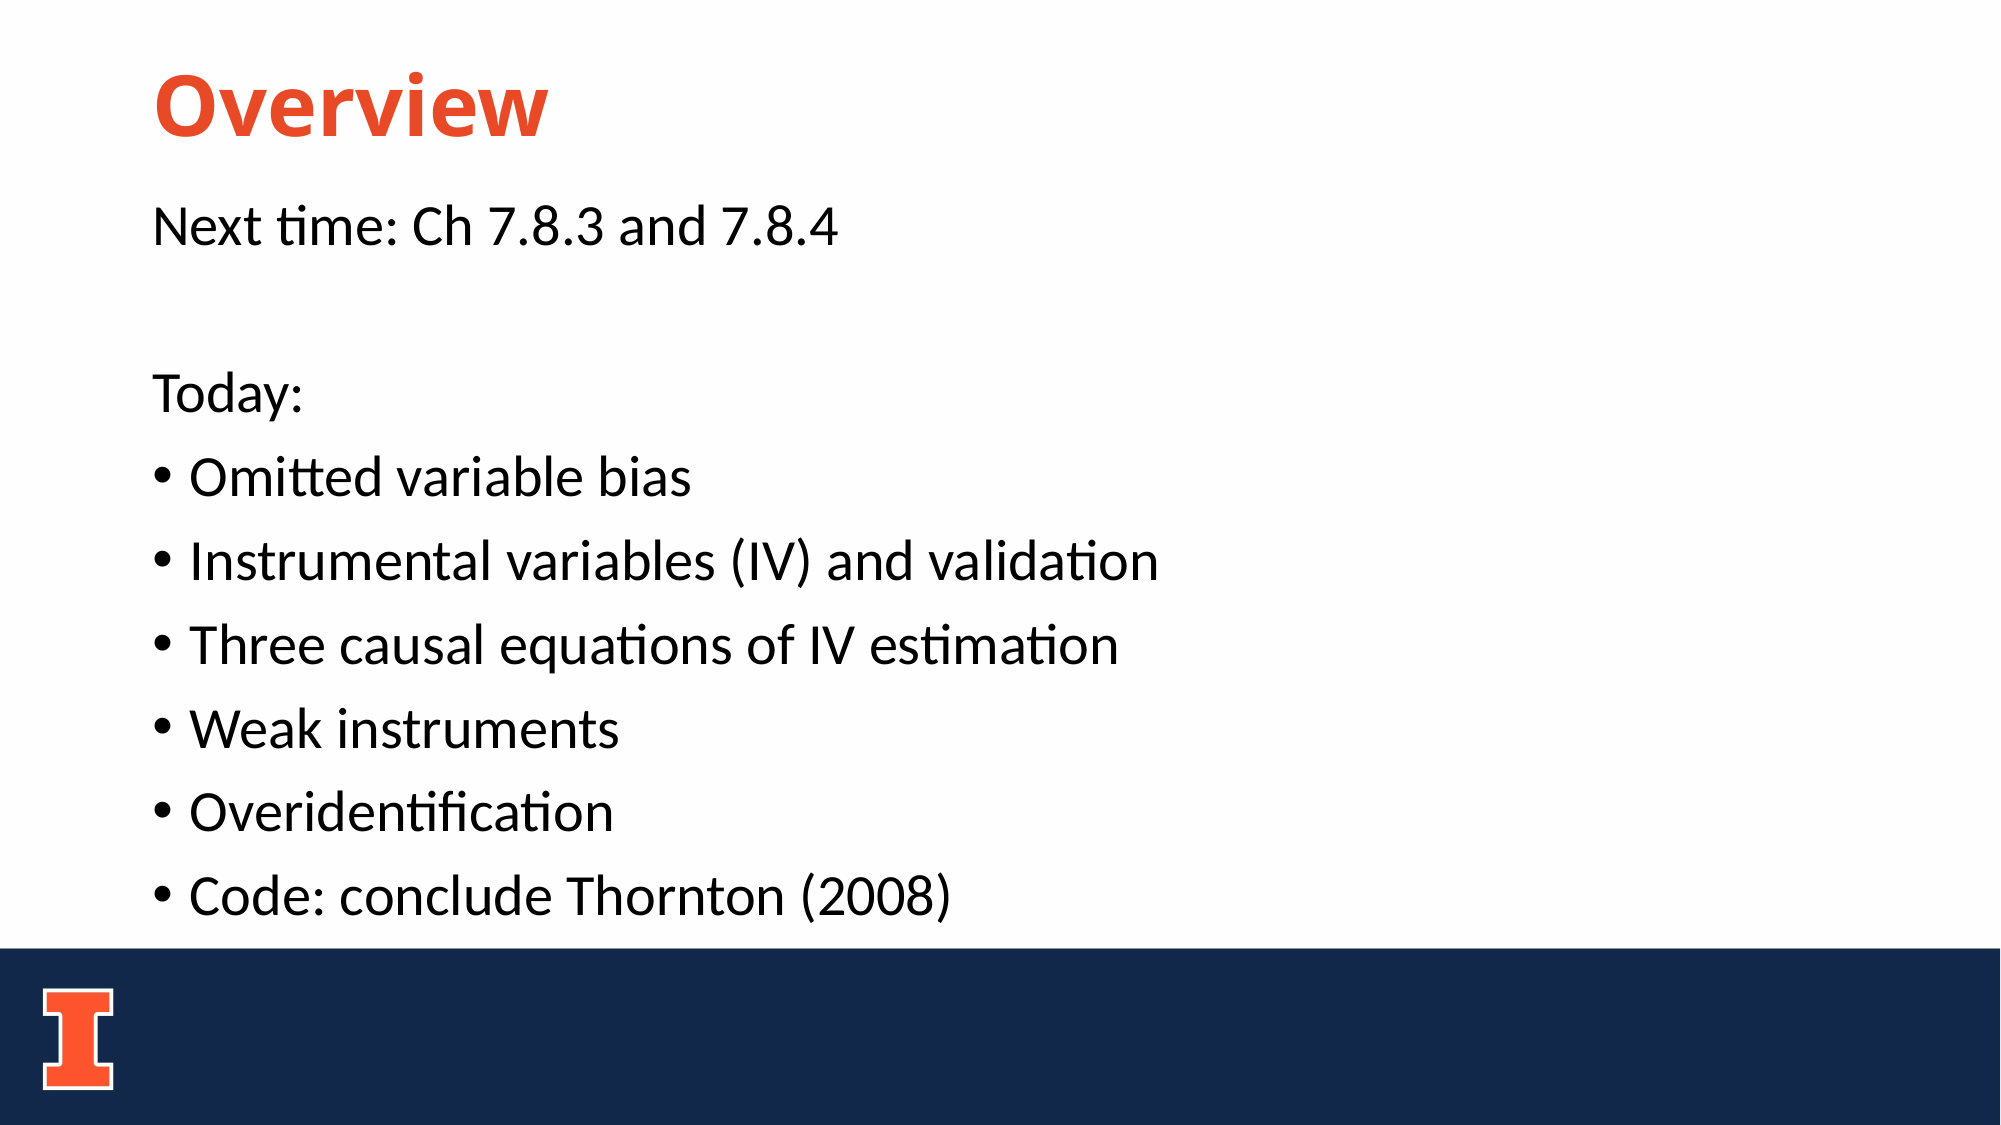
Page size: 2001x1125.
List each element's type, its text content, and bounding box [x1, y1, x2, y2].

title Overview [137, 56, 1863, 163]
picture [0, 0, 2001, 1125]
list Next time: Ch 7.8.3 and 7.8.4 Today: Omitted variable bias Instrumental variables (IV) and validation Three causal equations of IV estimation Weak instruments Overidentification Code: conclude Thornton (2008) [137, 187, 1863, 940]
